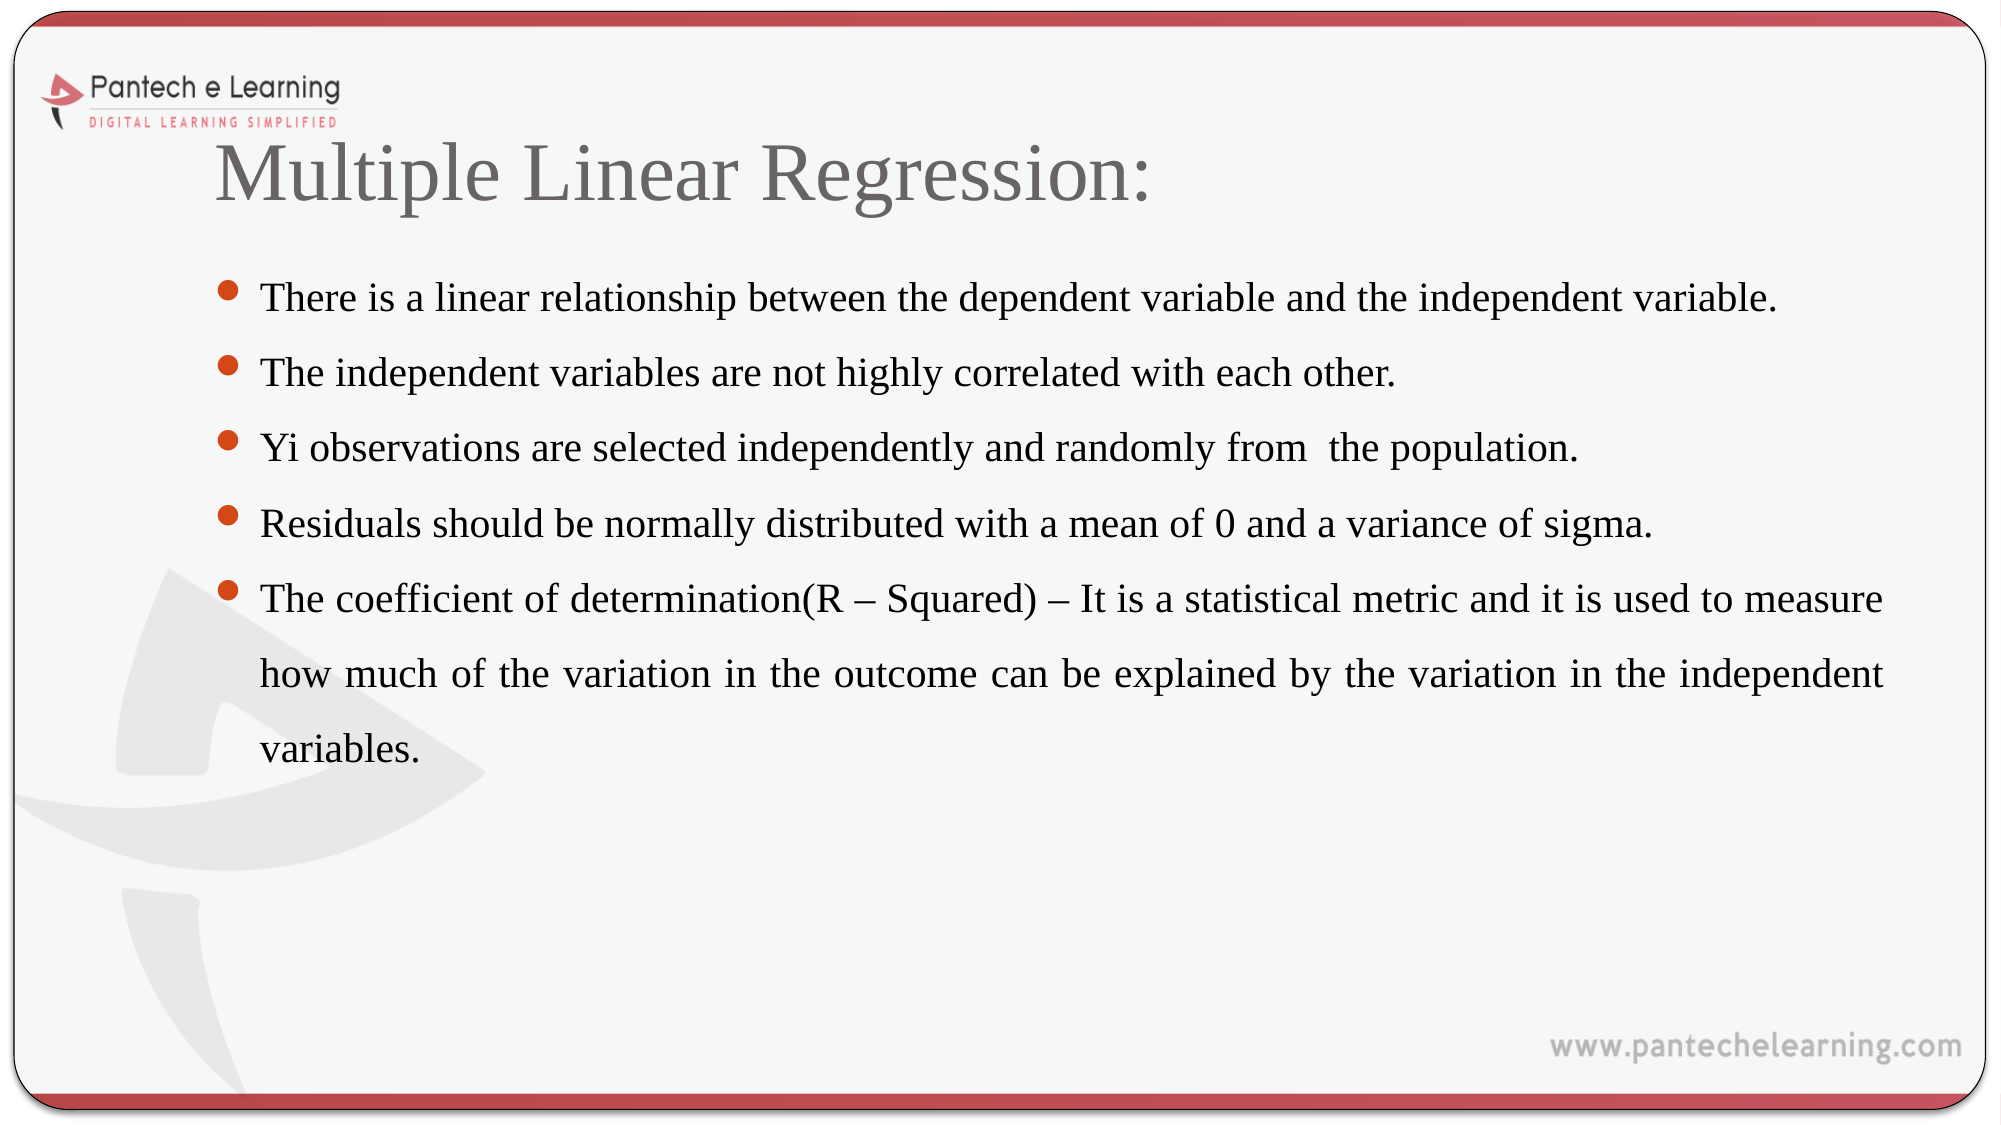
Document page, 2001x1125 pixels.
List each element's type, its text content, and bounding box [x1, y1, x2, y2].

title Multiple Linear Regression: [200, 45, 1900, 233]
list There is a linear relationship between the dependent variable and the independent variable. The independent variables are not highly correlated with each other. Yi observations are selected independently and randomly from the population. Residuals should be normally distributed with a mean of 0 and a variance of sigma. The coefficient of determination(R – Squared) – It is a statistical metric and it is used to measure how much of the variation in the outcome can be explained by the variation in the independent variables. [200, 237, 1900, 988]
picture [15, 12, 1984, 1108]
